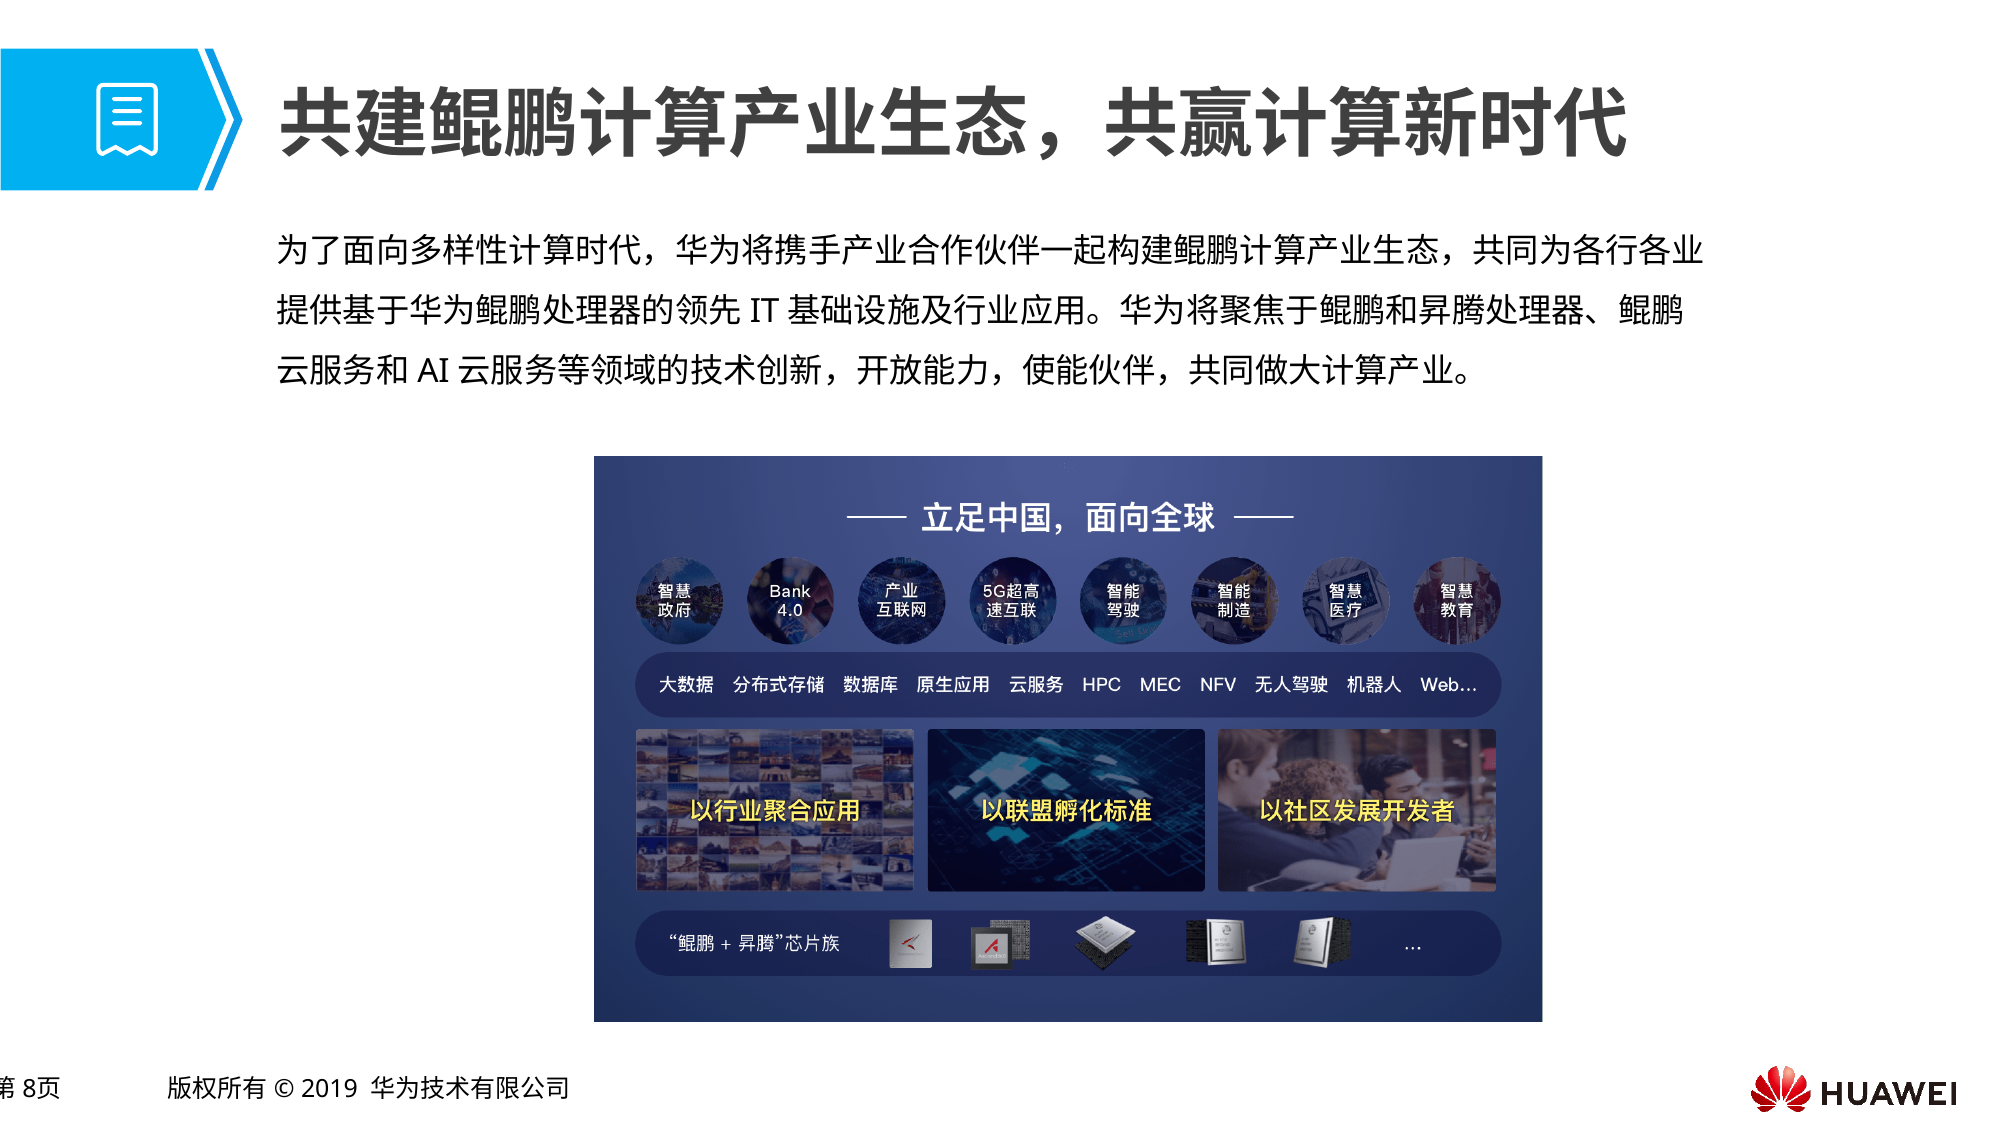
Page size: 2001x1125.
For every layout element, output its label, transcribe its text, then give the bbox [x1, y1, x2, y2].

picture [1751, 1066, 1956, 1112]
text_box 为了面向多样性计算时代，华为将携手产业合作伙伴一起构建鲲鹏计算产业生态，共同为各行各业提供基于华为鲲鹏处理器的领先IT基础设施及行业应用。华为将聚焦于鲲鹏和昇腾处理器、鲲鹏云服务和AI云服务等领域的技术创新，开放能力，使能伙伴，共同做大计算产业。 [261, 202, 1733, 397]
title 共建鲲鹏计算产业生态，共赢计算新时代 [261, 67, 1875, 173]
picture [572, 455, 1564, 1022]
